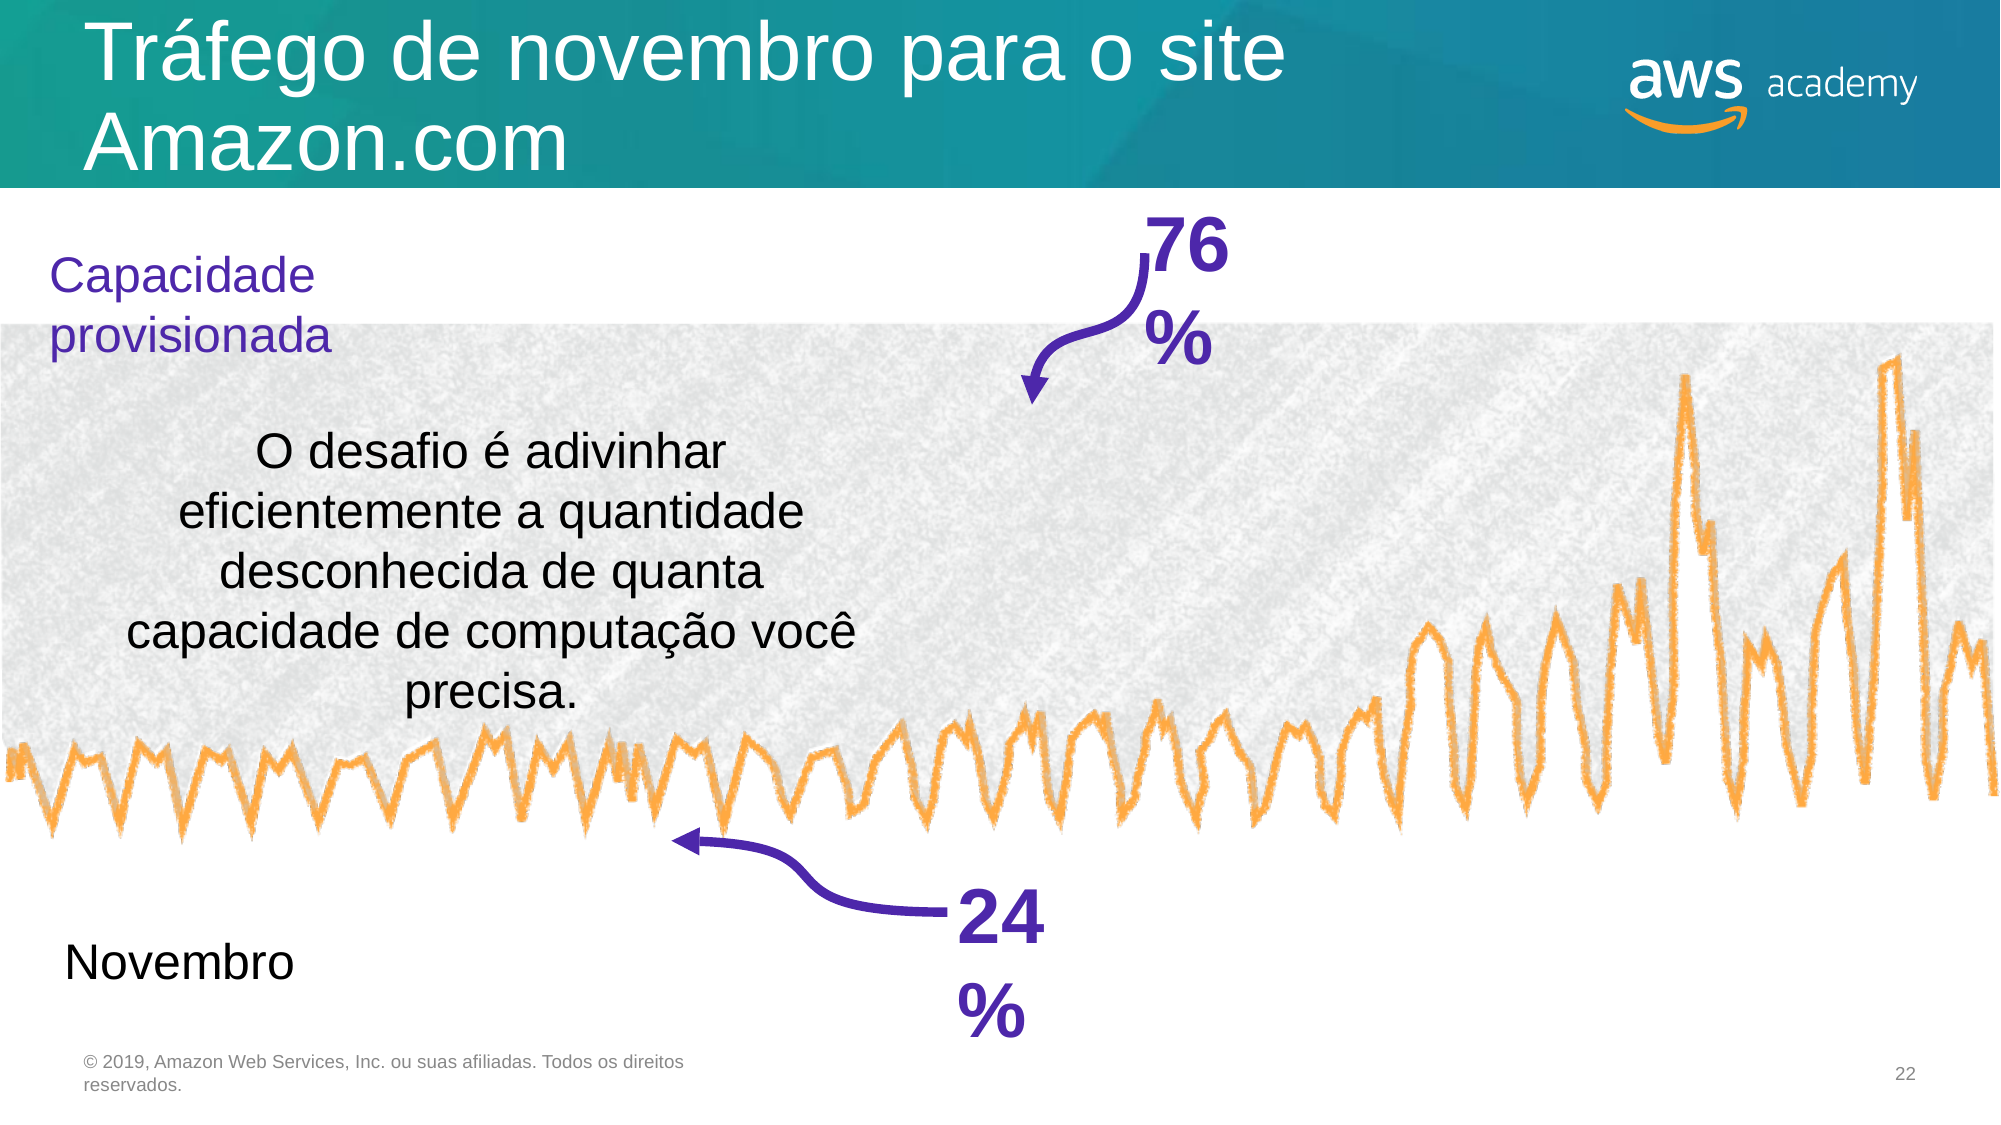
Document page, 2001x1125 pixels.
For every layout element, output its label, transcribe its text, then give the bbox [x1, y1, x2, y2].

slide_number ‹#› [1481, 1042, 1932, 1103]
picture [0, 0, 2000, 188]
footer © 2019, Amazon Web Services, Inc. ou suas afiliadas. Todos os direitos reservados. [68, 1042, 797, 1103]
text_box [0, 193, 2000, 998]
title Tráfego de novembro para o site Amazon.com [68, 59, 1551, 138]
